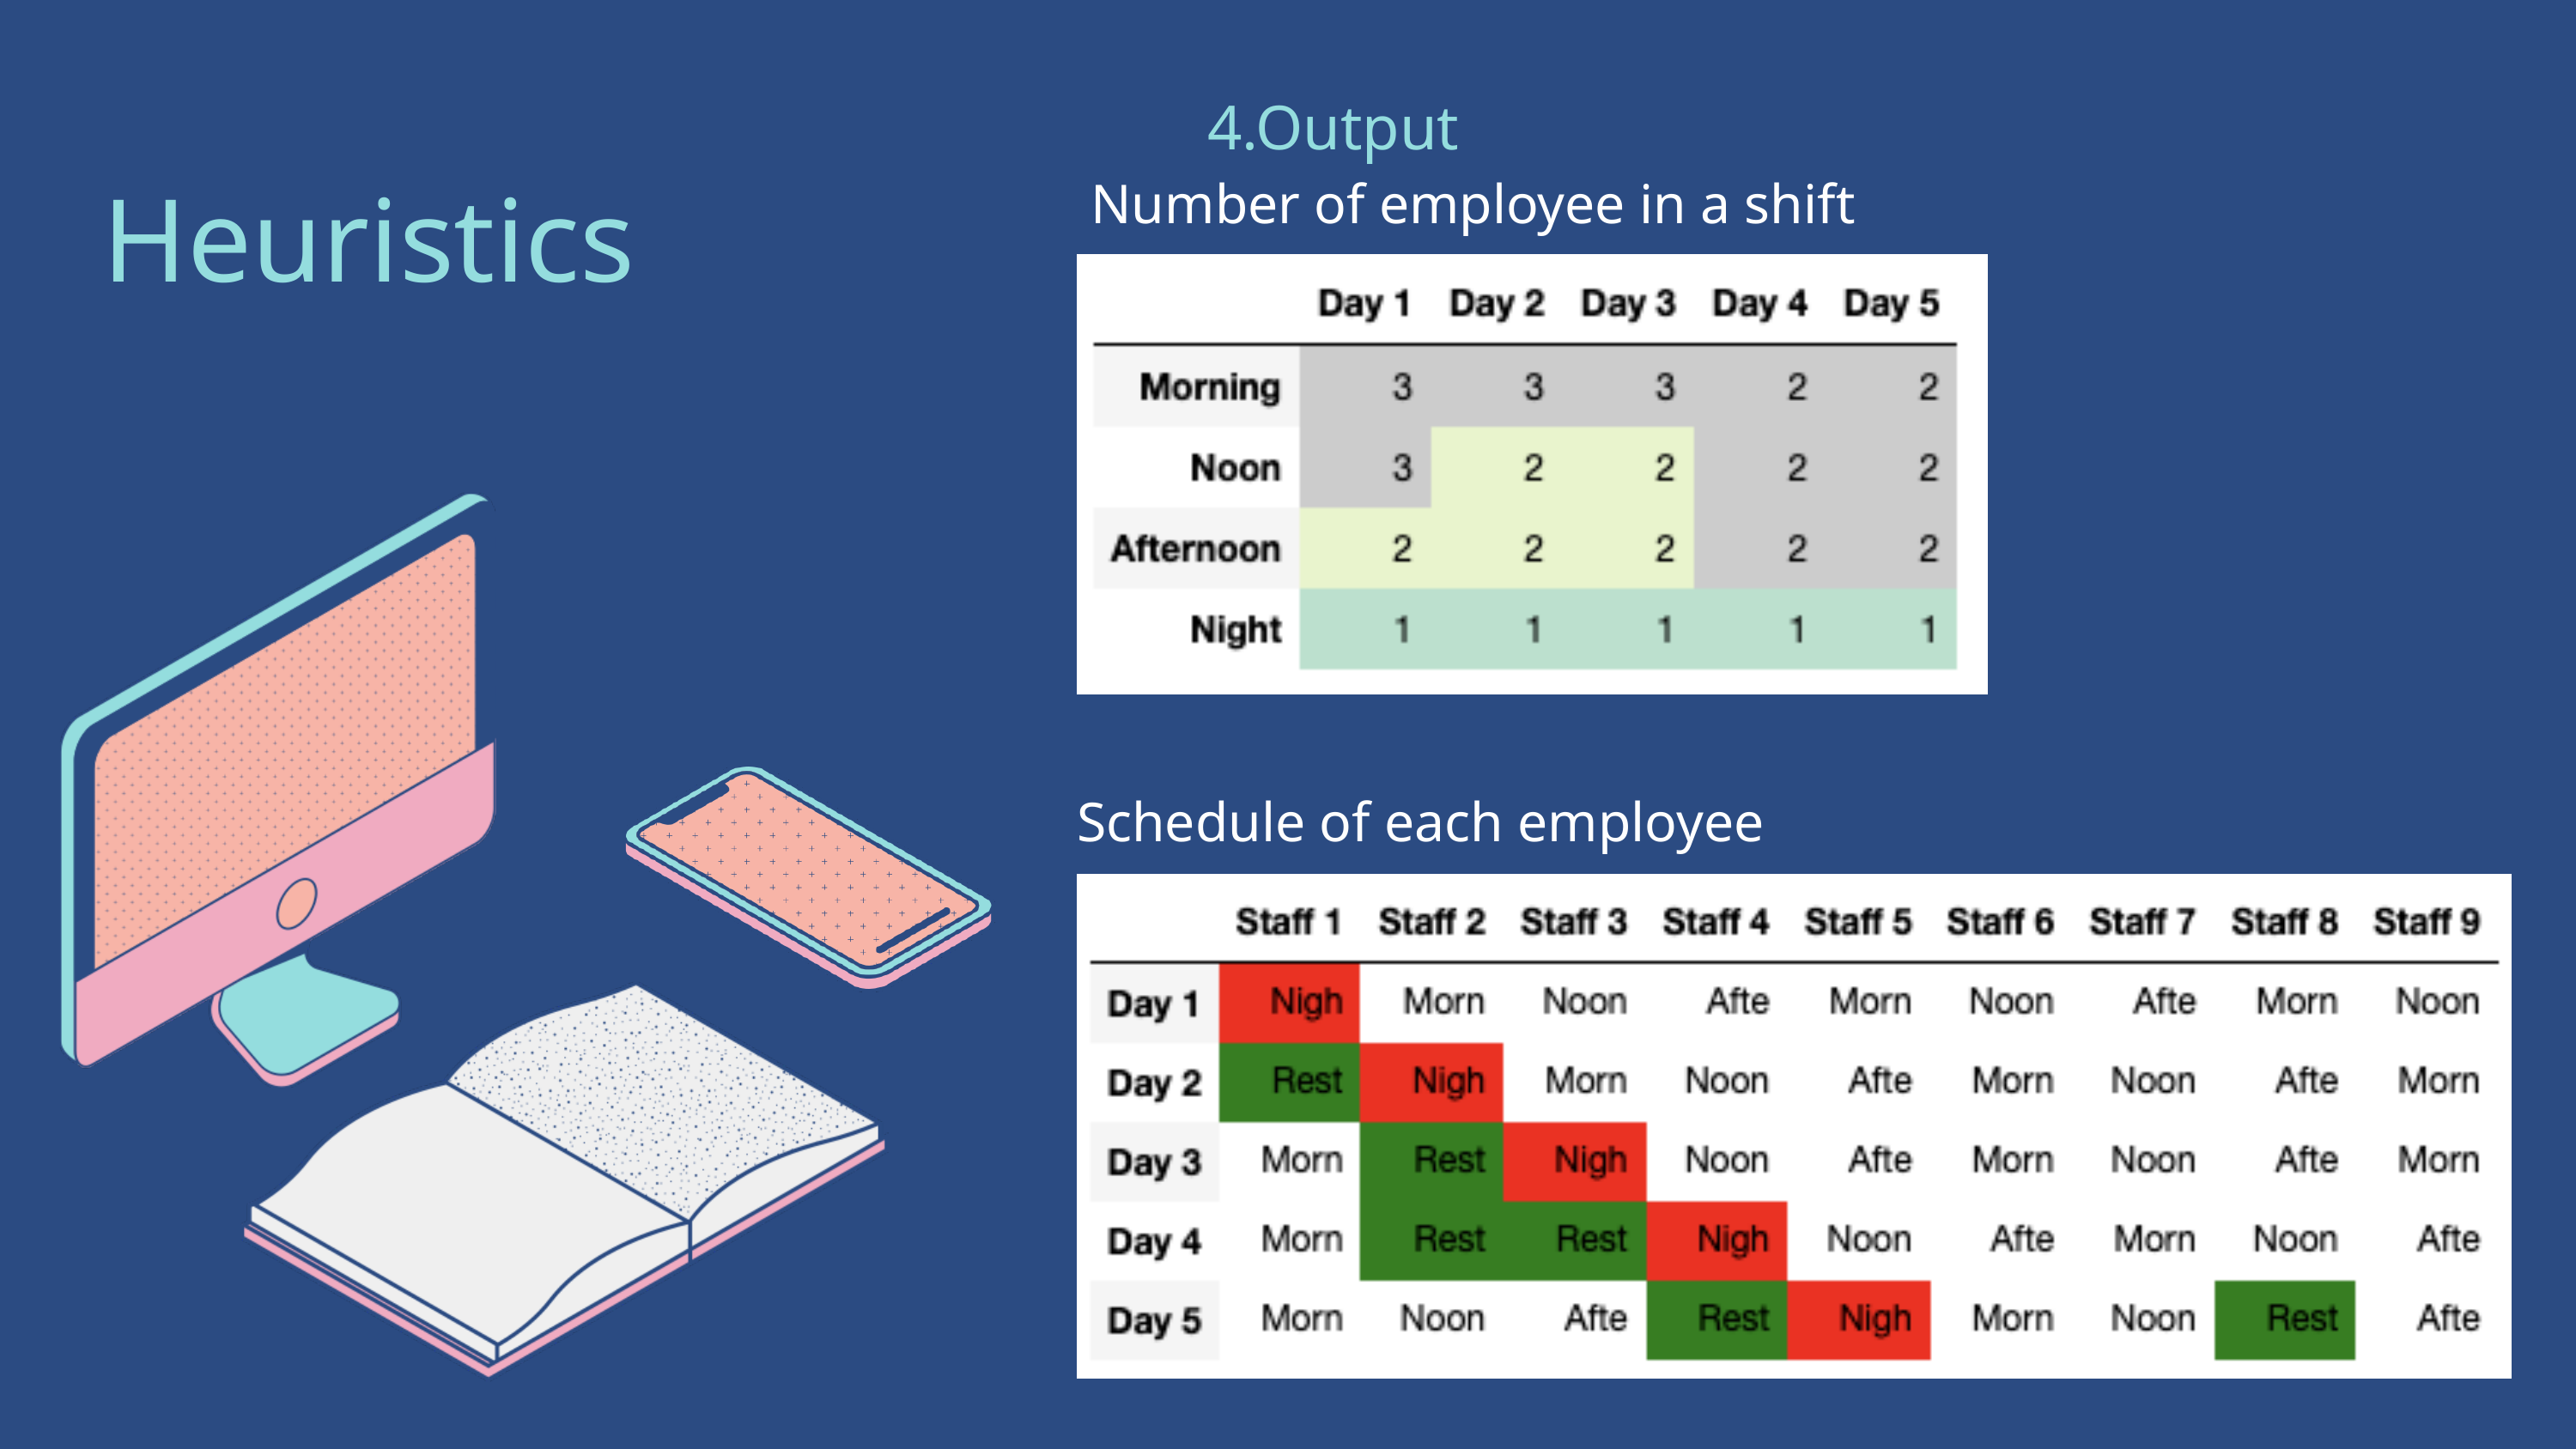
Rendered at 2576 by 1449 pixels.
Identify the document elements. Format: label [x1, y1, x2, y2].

text_box [1206, 84, 2294, 256]
picture [59, 492, 995, 1382]
text_box [102, 169, 1101, 409]
text_box [1076, 682, 2164, 843]
text_box [1076, 64, 2164, 225]
picture [1076, 254, 1988, 682]
text_box [1206, 1051, 2294, 1202]
picture [1076, 874, 2512, 1379]
